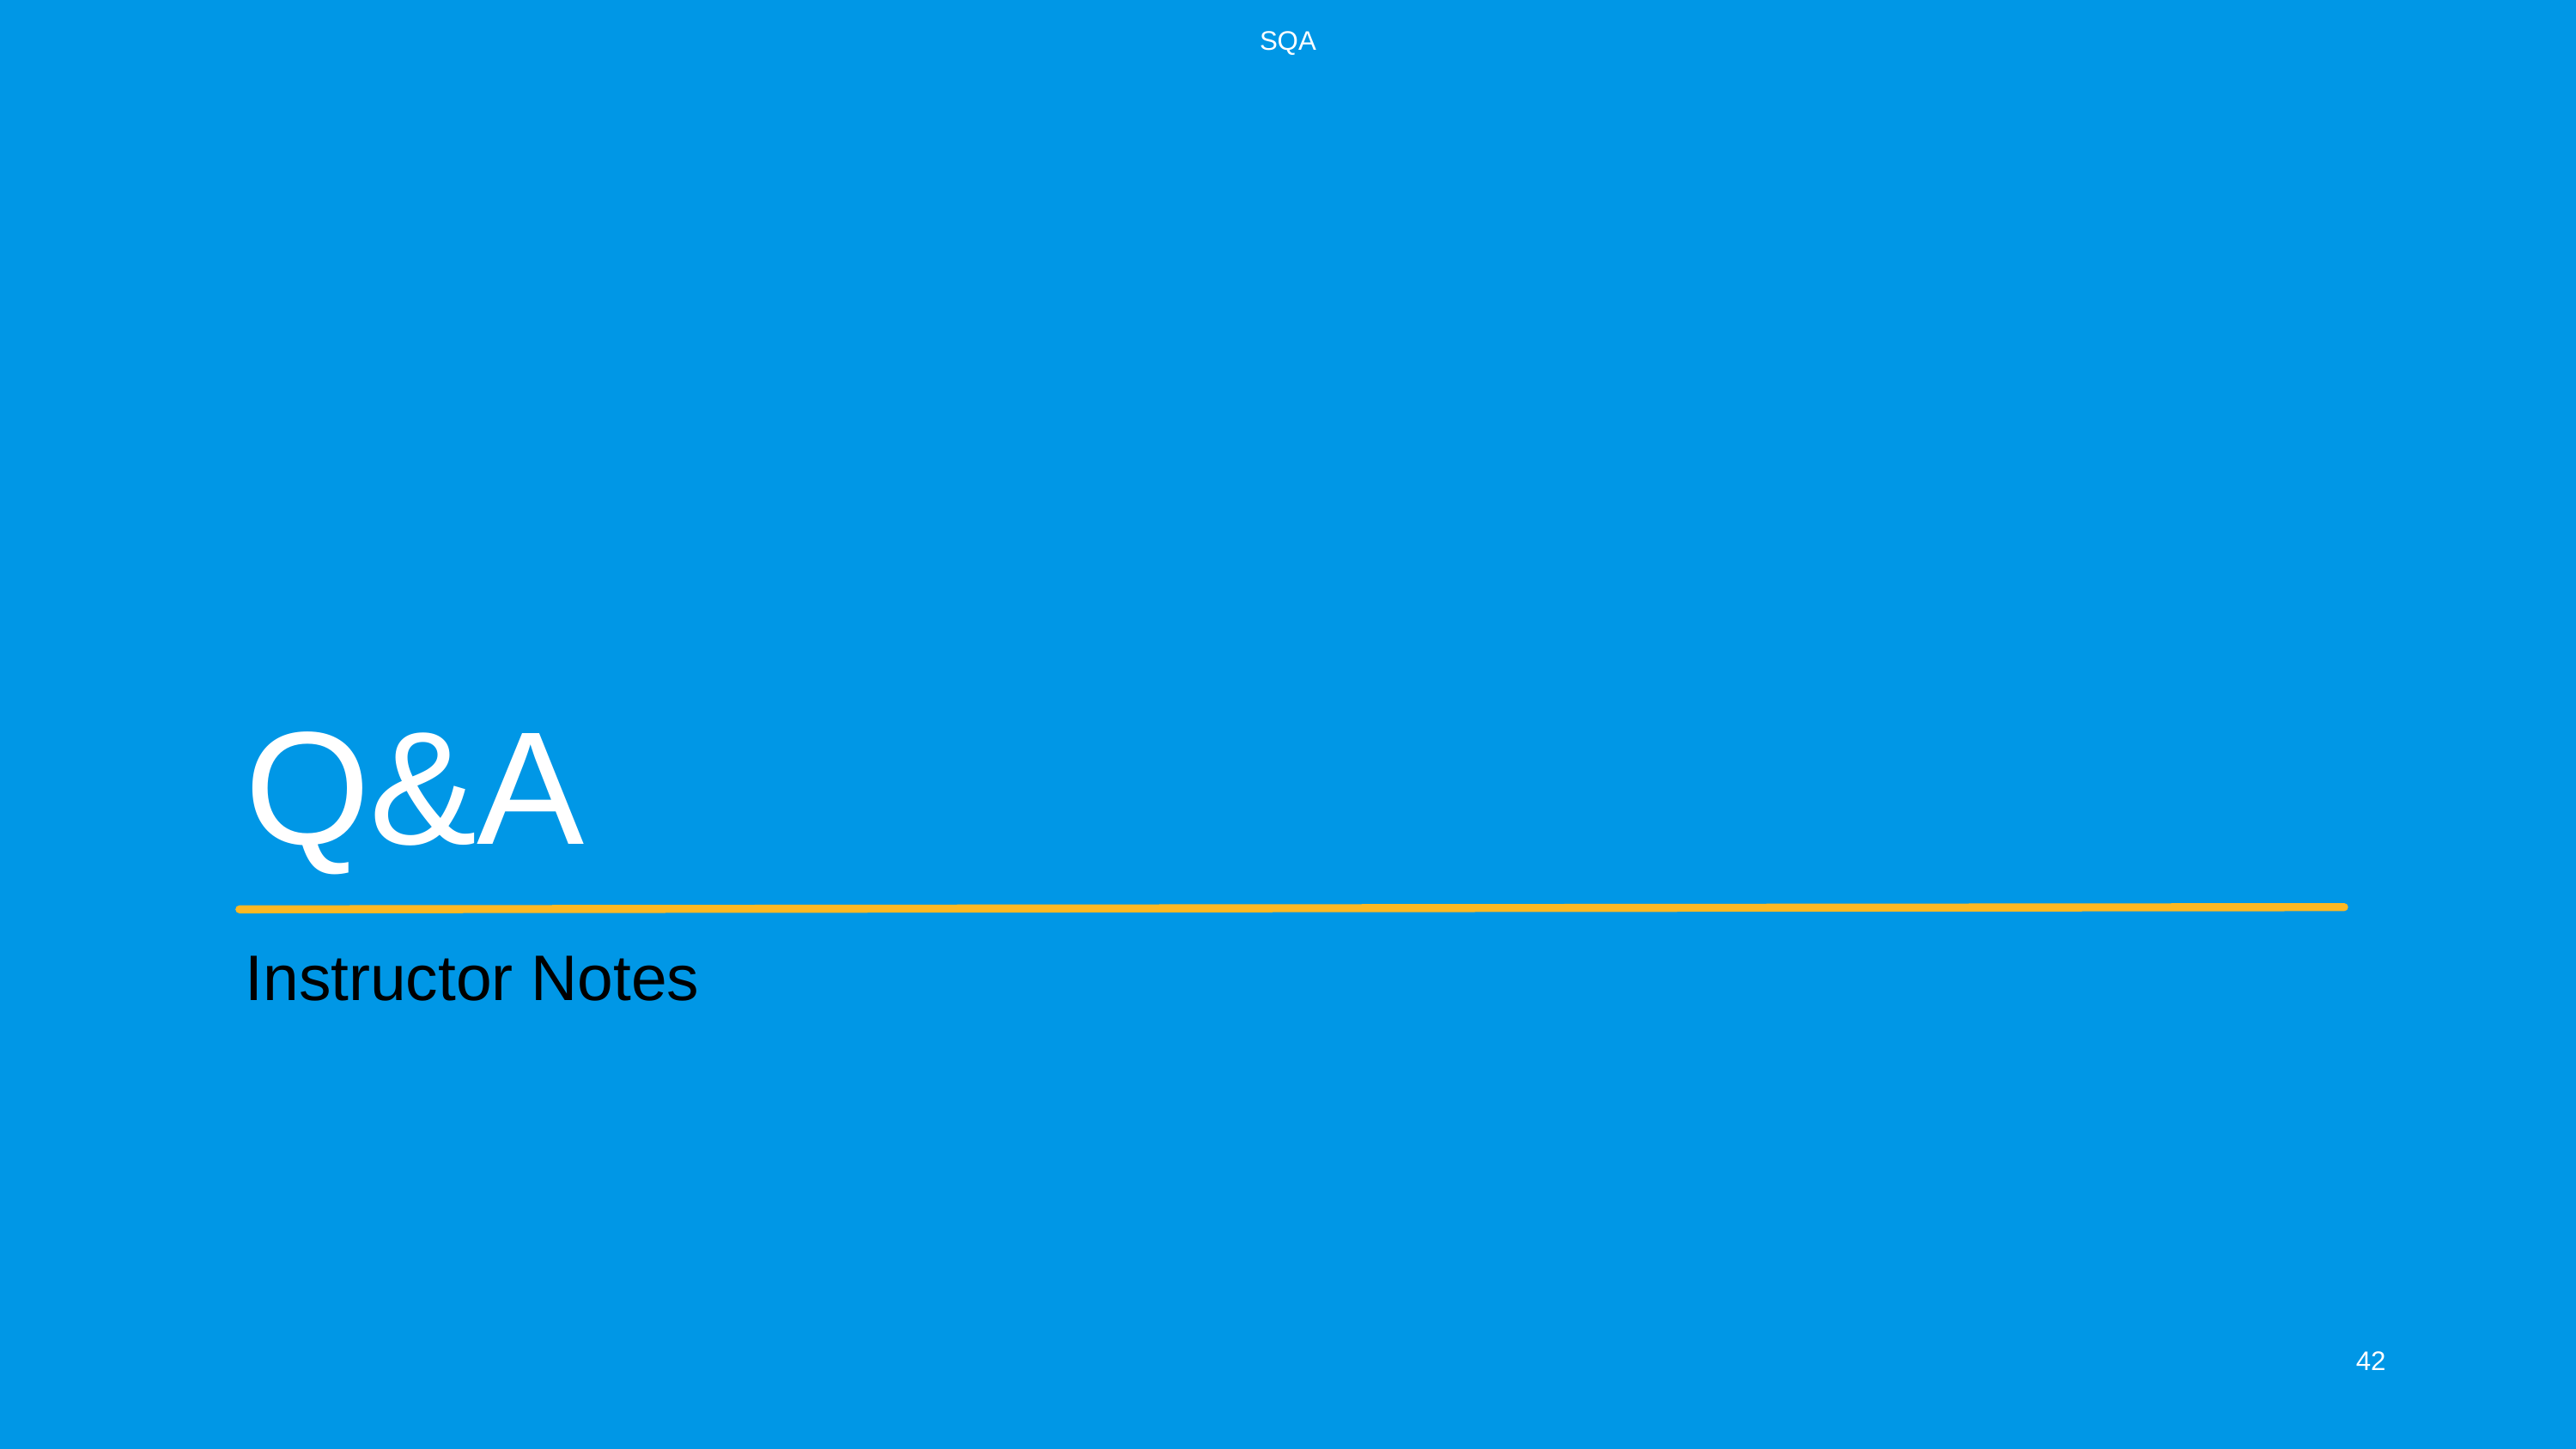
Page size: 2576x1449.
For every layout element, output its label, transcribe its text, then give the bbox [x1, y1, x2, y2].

text_box 42 [1832, 1343, 2386, 1376]
text_box Instructor Notes [245, 943, 2345, 1014]
text_box SQA [866, 22, 1710, 56]
text_box Q&A [244, 712, 2344, 876]
picture [236, 904, 2348, 913]
